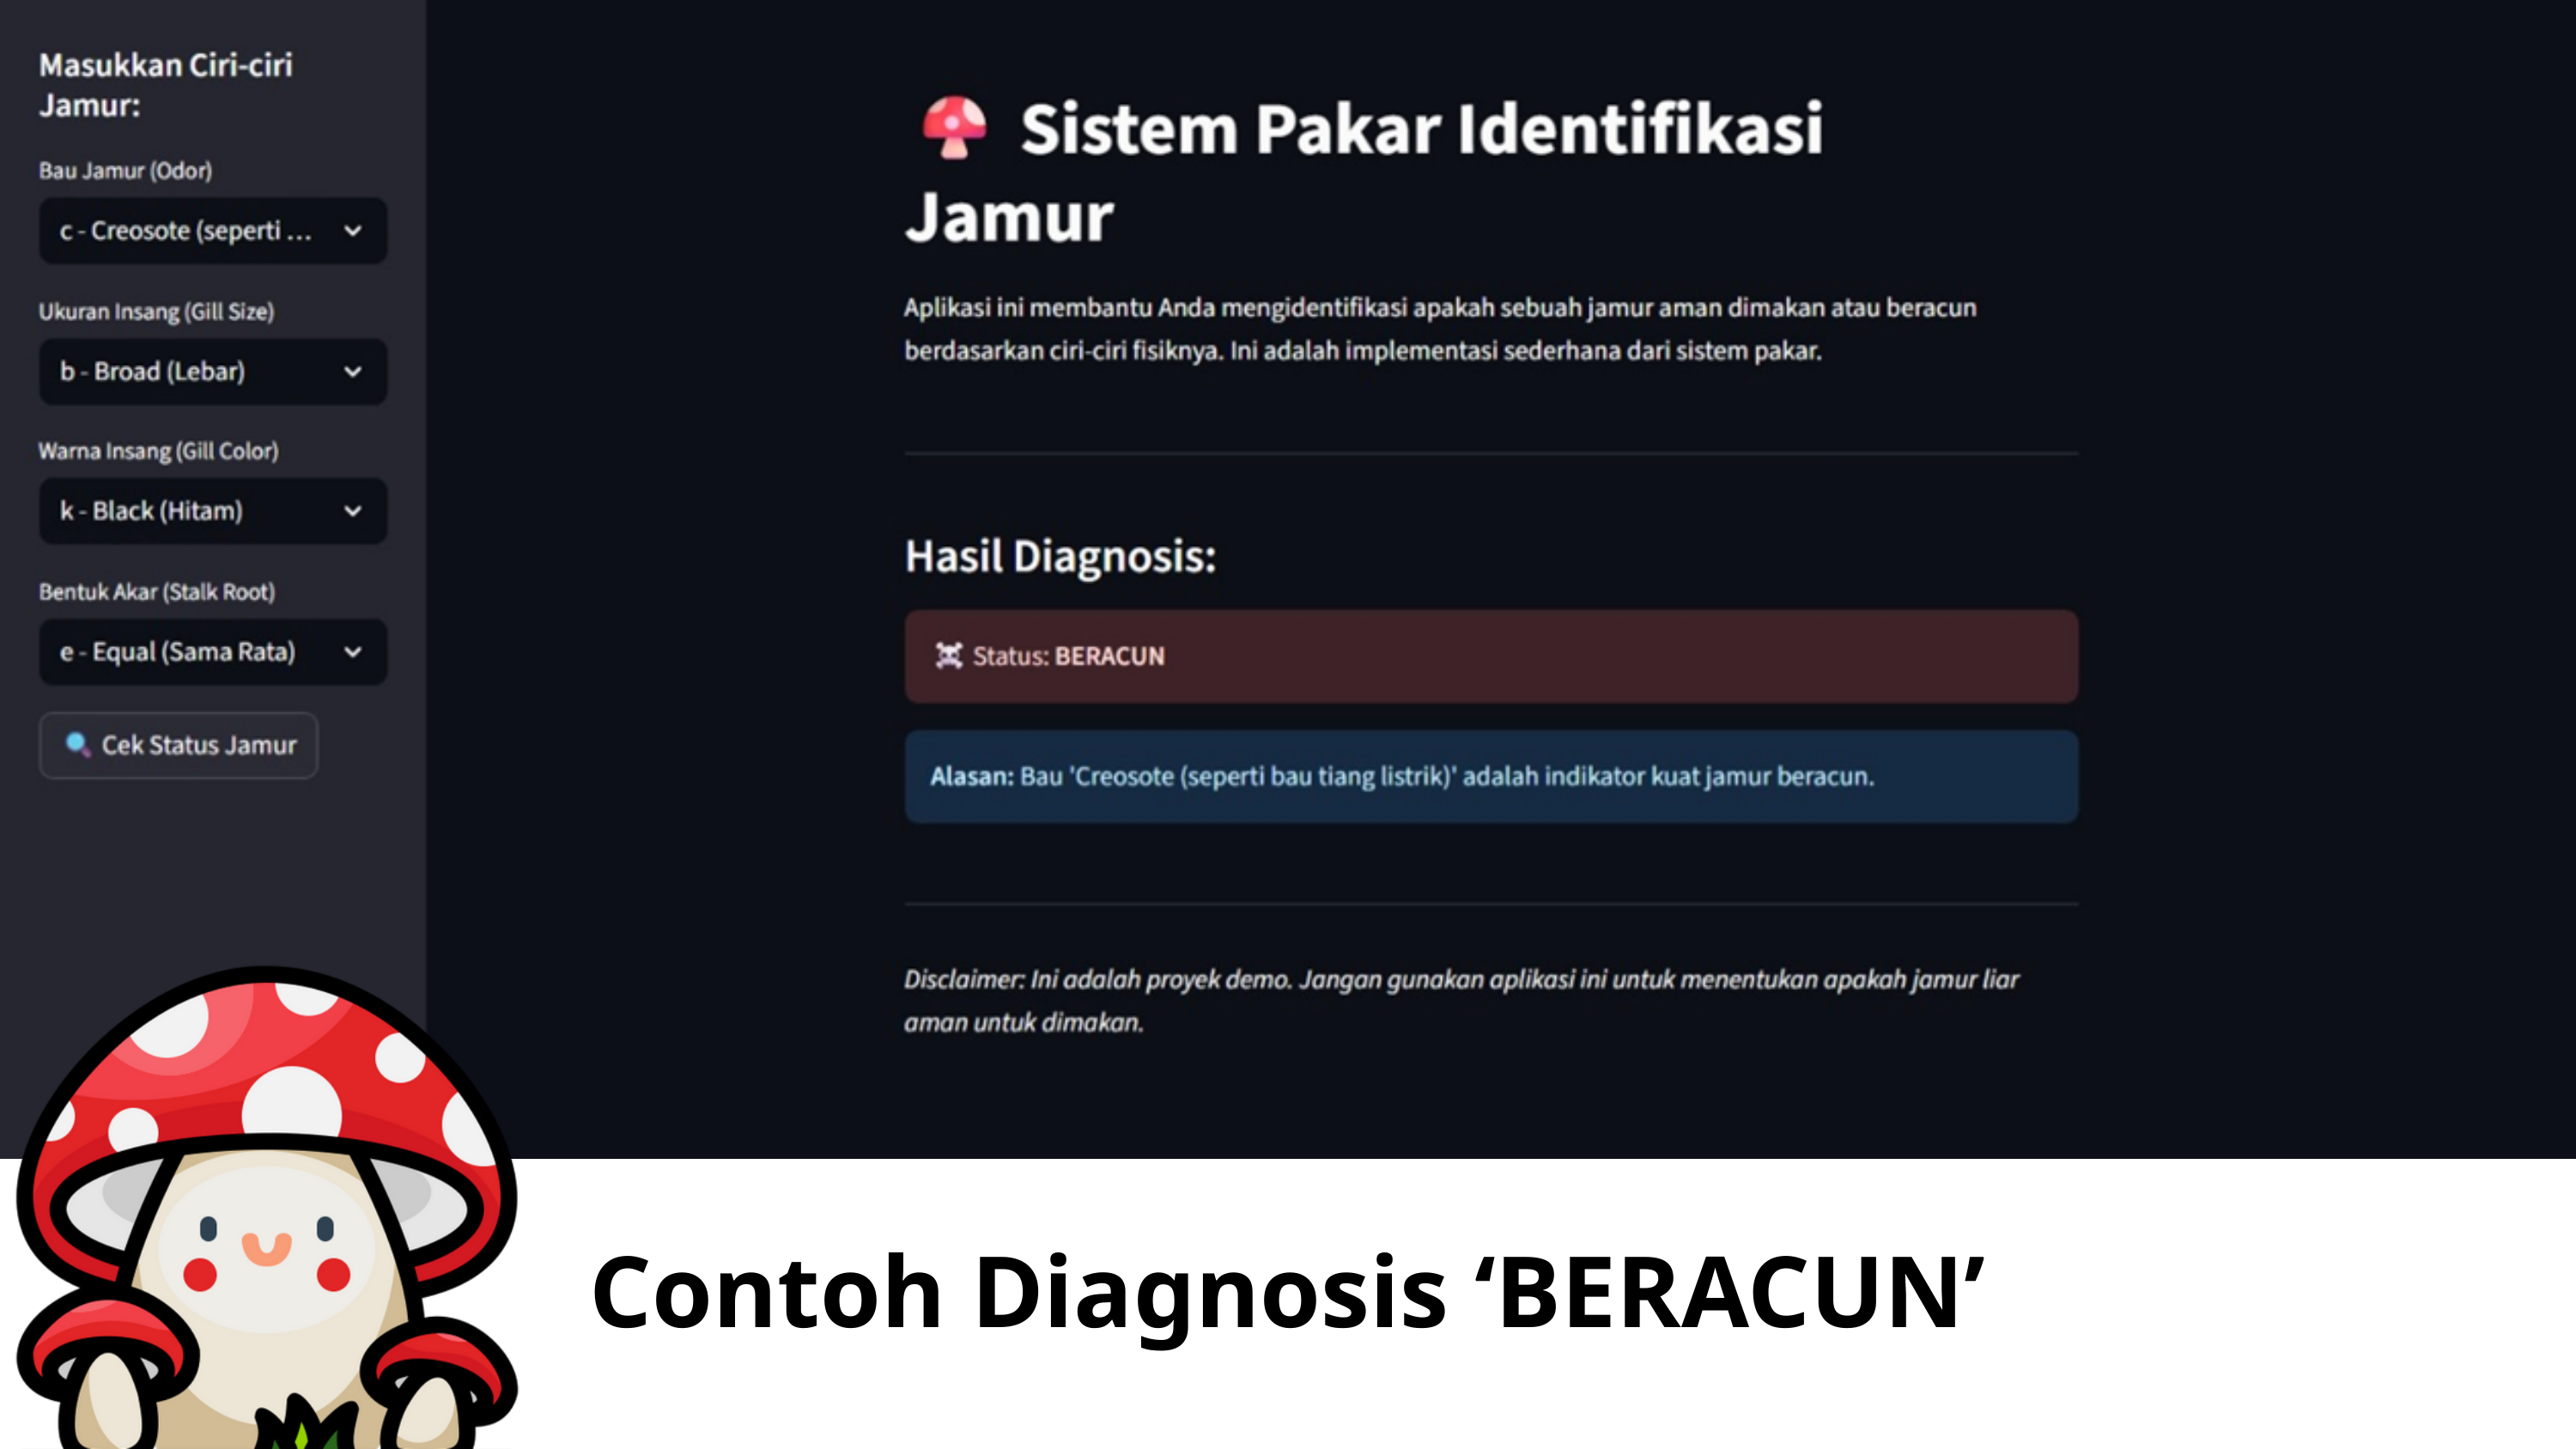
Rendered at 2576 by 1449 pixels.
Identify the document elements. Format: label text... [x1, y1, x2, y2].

text_box Contoh Diagnosis ‘BERACUN’ [534, 1219, 2432, 1348]
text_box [0, 0, 2576, 1160]
text_box [0, 1168, 534, 1449]
